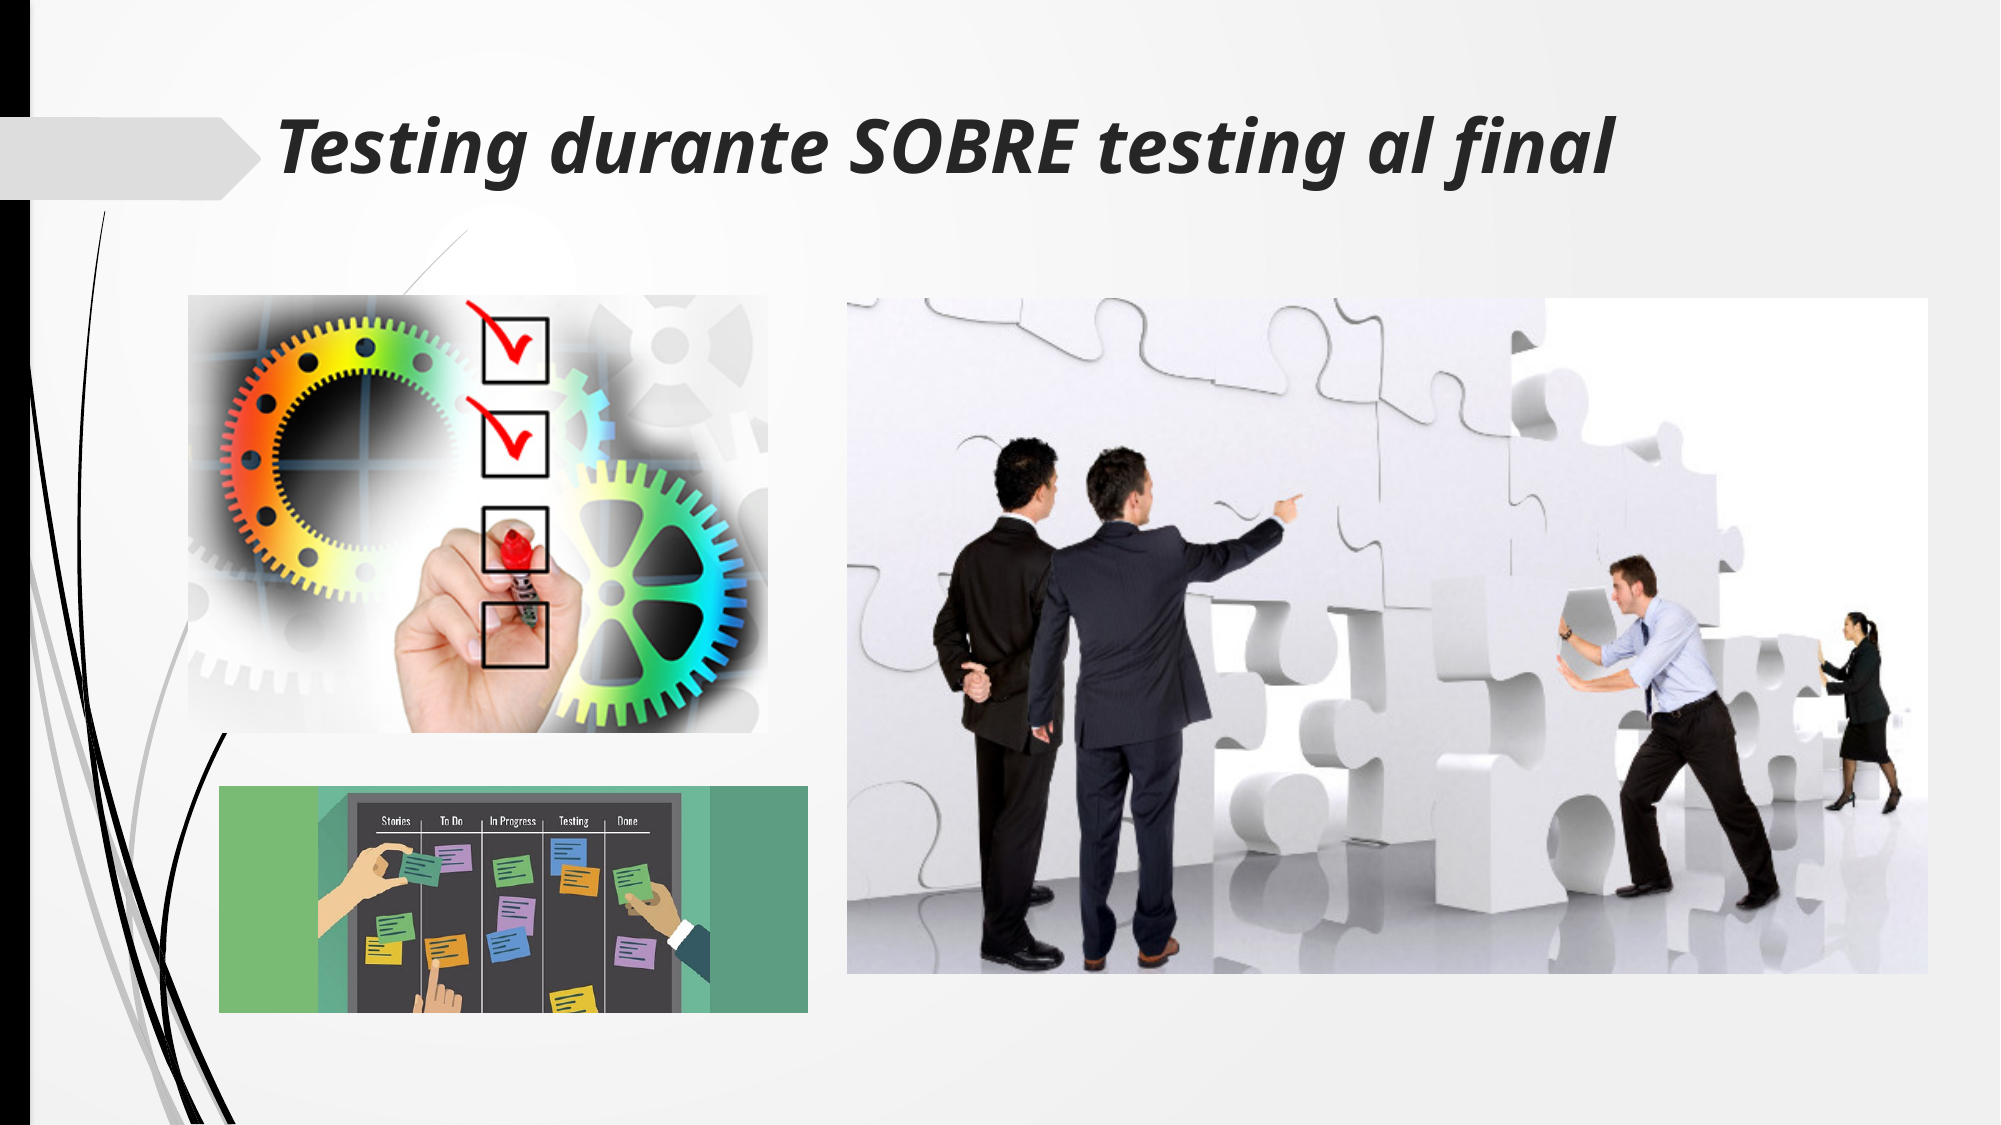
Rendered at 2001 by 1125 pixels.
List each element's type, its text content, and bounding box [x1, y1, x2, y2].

picture [846, 297, 1929, 974]
picture [188, 295, 768, 734]
picture [219, 785, 808, 1014]
title Testing durante SOBRE testing al final [216, 90, 1674, 243]
